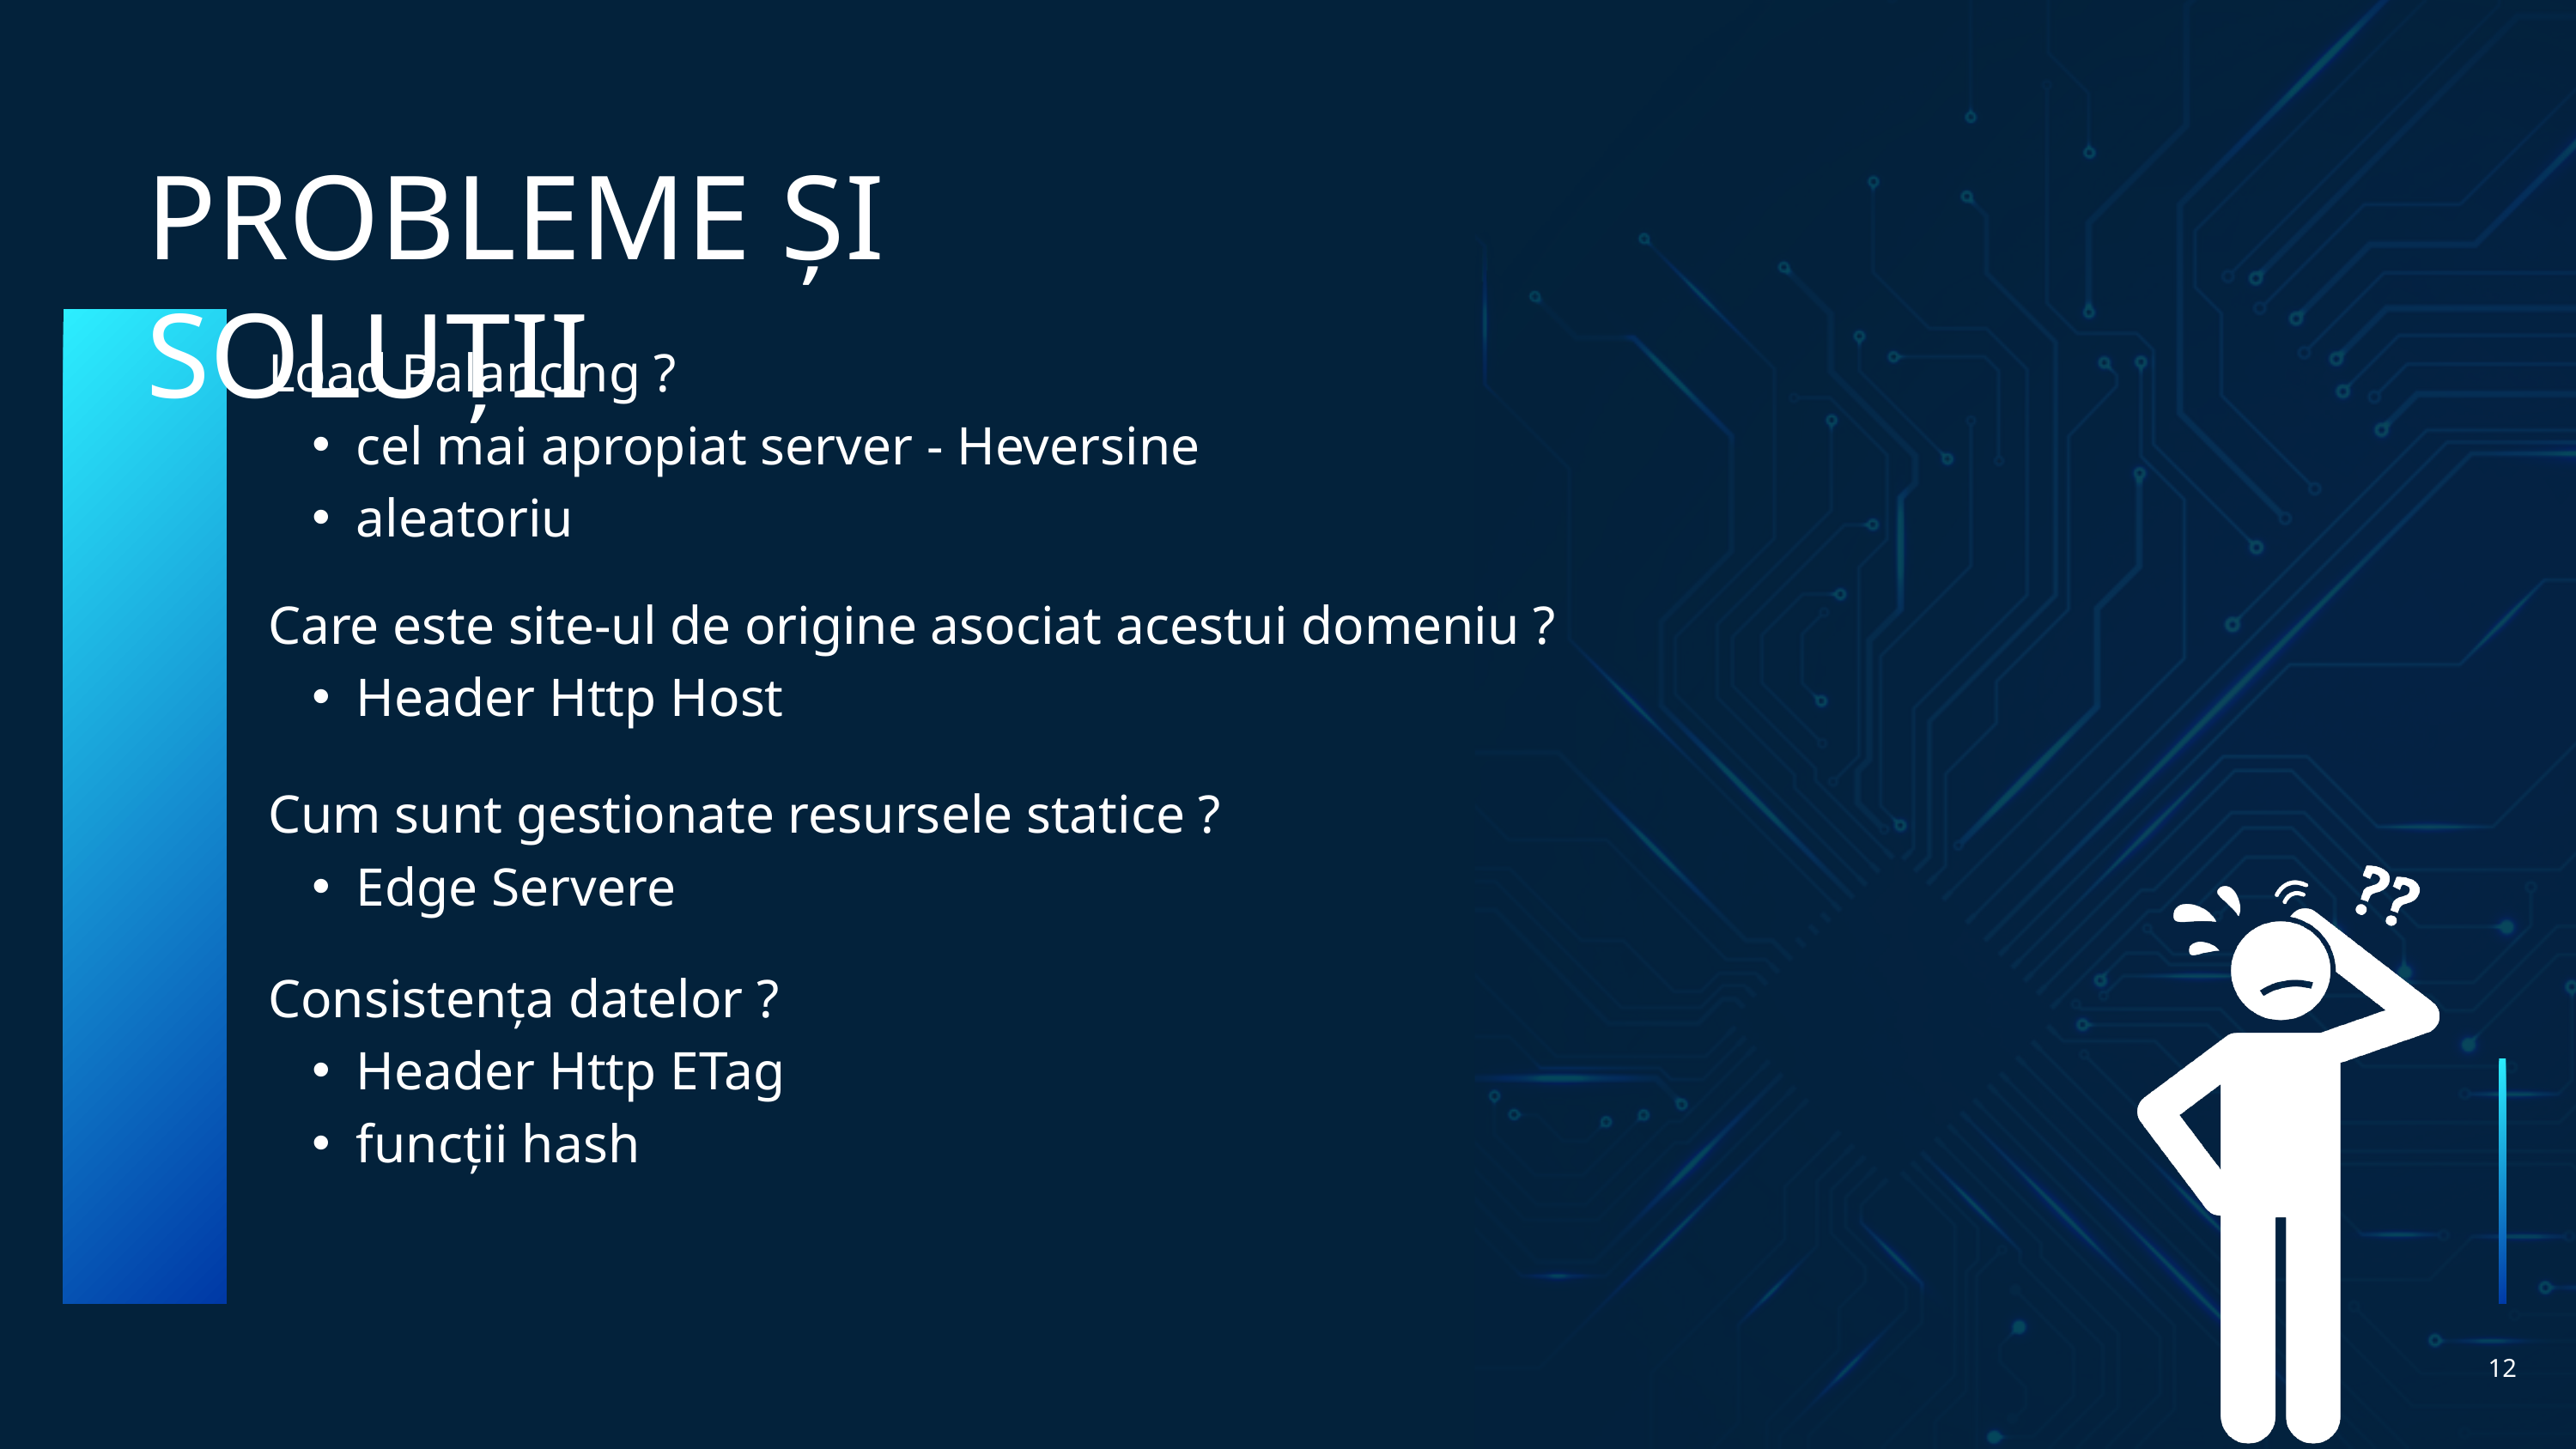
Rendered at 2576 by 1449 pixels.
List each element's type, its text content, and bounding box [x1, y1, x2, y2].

text_box Consistența datelor ? Header Http ETag funcții hash [268, 955, 1903, 1173]
text_box Cum sunt gestionate resursele statice ? Edge Servere [268, 771, 1903, 917]
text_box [2499, 1058, 2506, 1304]
text_box 12 [2464, 1347, 2542, 1383]
text_box Care este site-ul de origine asociat acestui domeniu ? Header Http Host [268, 581, 1903, 727]
text_box [1474, 0, 2576, 1449]
text_box PROBLEME ȘI SOLUȚII [146, 144, 1085, 421]
text_box Load Balancing ? cel mai apropiat server - Heversine aleatoriu [268, 330, 1903, 548]
text_box [2135, 864, 2440, 1445]
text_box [63, 309, 228, 1304]
